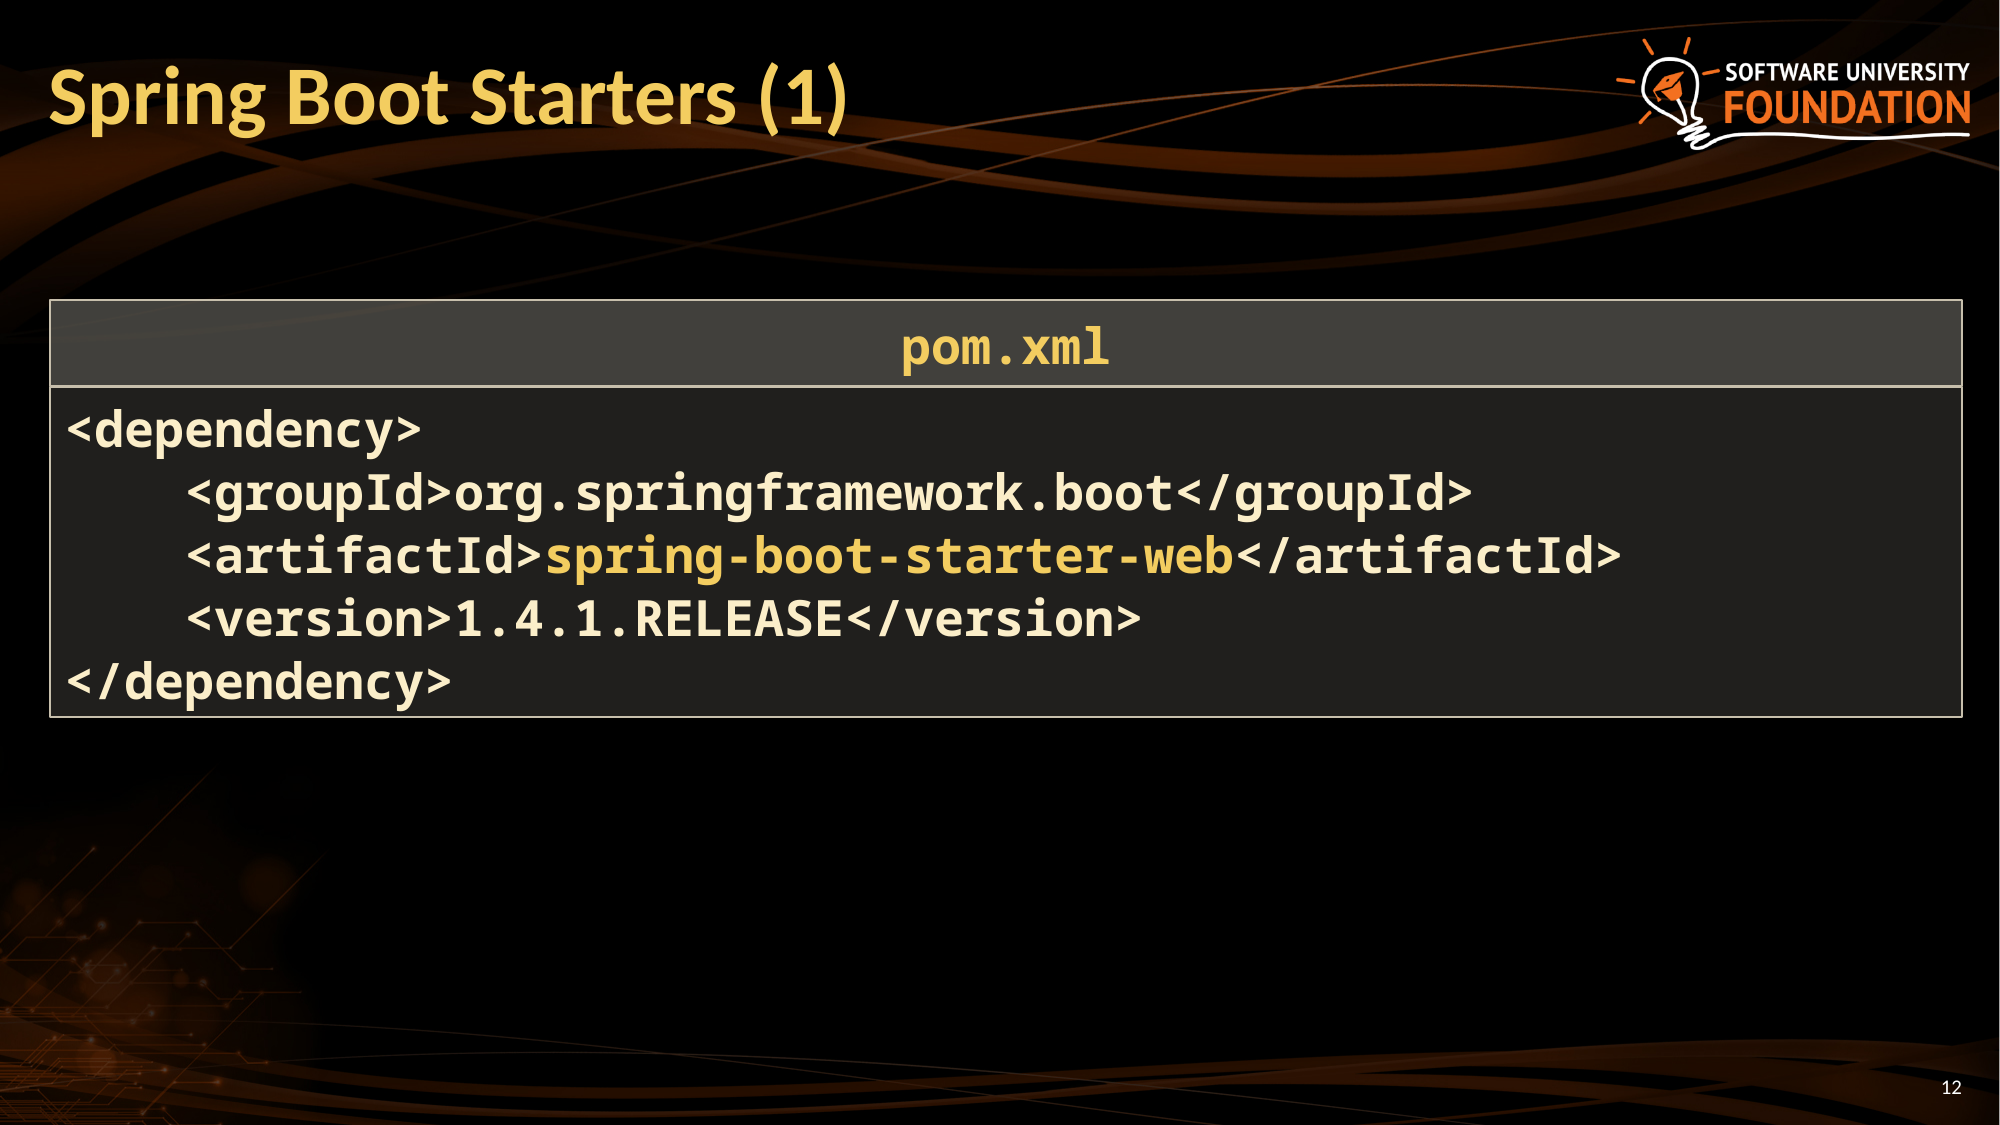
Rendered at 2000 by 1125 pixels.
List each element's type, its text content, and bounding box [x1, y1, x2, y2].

text_box <dependency> <groupId>org.springframework.boot</groupId> <artifactId>spring-boot-starter-web</artifactId> <version>1.4.1.RELEASE</version> </dependency> [49, 387, 1963, 717]
title Spring Boot Starters (1) [30, 6, 1602, 189]
picture [0, 0, 2000, 1125]
slide_number 12 [1897, 1070, 1968, 1103]
text_box pom.xml [49, 299, 1963, 387]
